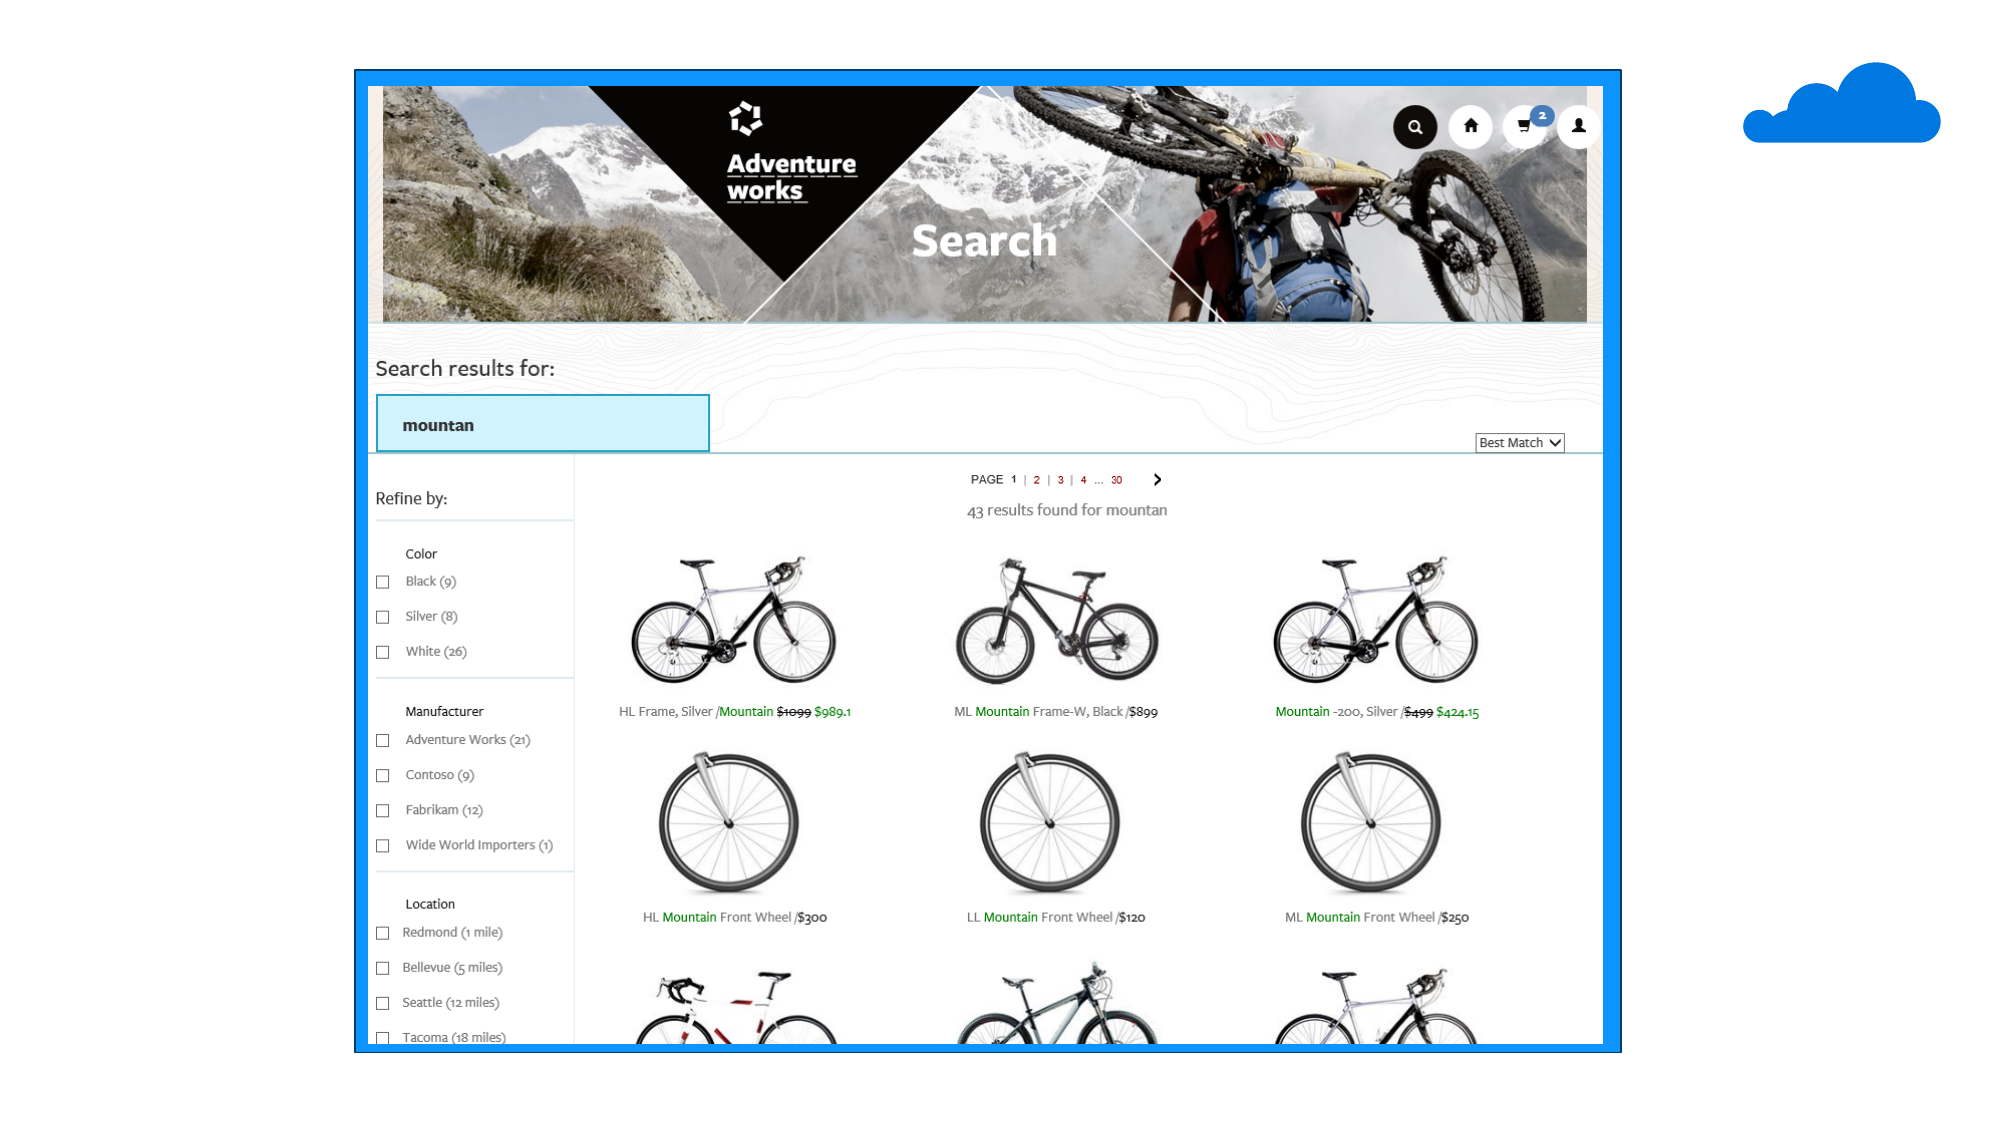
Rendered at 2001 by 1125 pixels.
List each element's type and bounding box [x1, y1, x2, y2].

text_box [354, 69, 1622, 1053]
picture [368, 86, 1603, 1044]
